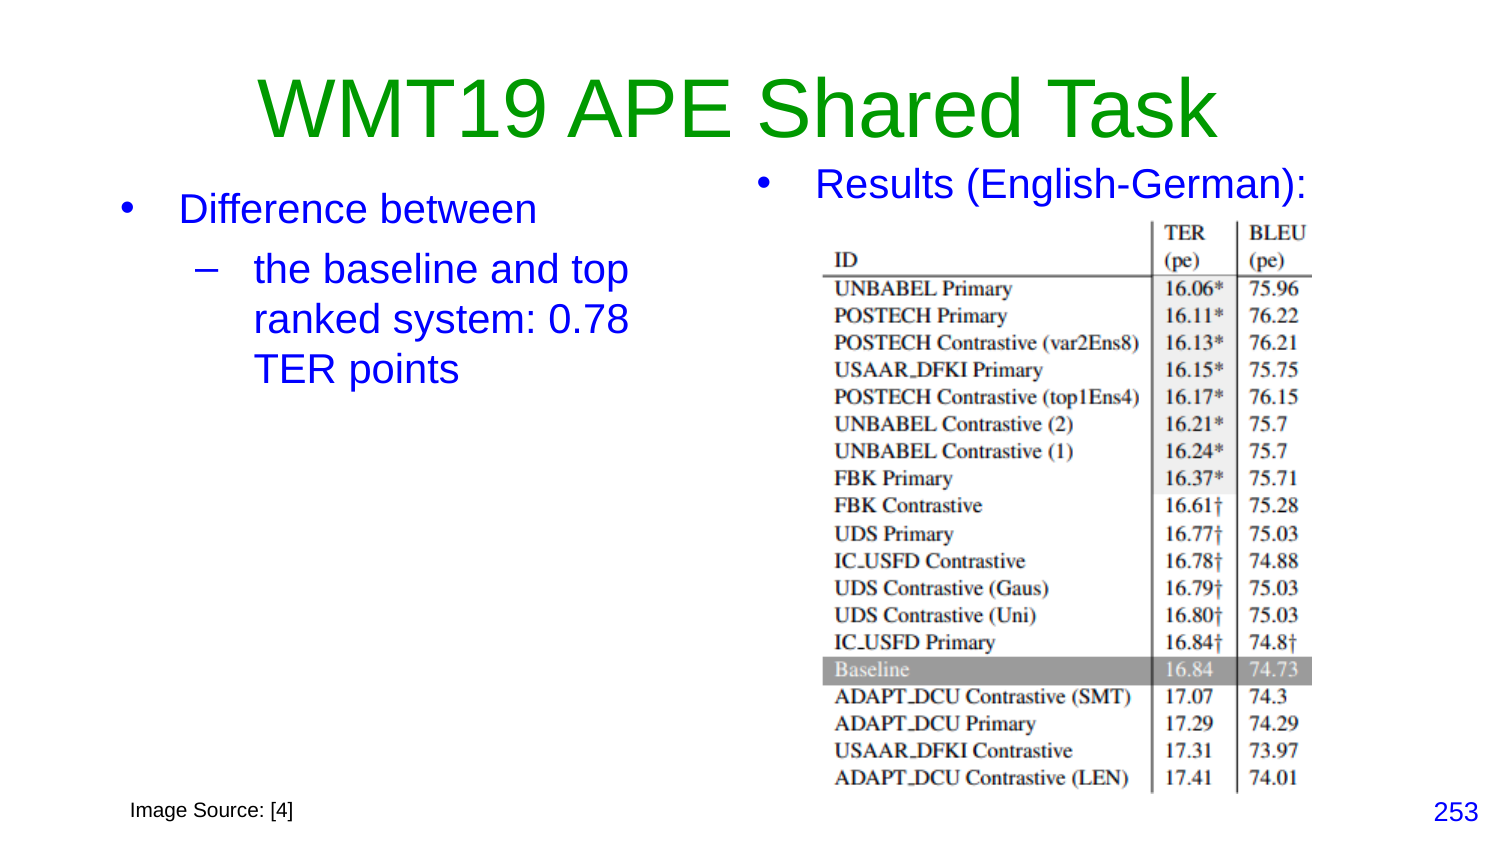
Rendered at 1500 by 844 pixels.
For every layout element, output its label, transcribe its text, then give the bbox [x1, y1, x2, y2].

slide_number ‹#› [1403, 779, 1494, 844]
text_box Image Source: [4] [114, 783, 419, 834]
list Results (English-German): [725, 149, 1351, 214]
title WMT19 APE Shared Task [75, 33, 1425, 175]
list Difference between the baseline and top ranked system: 0.78 TER points [88, 174, 714, 749]
picture [816, 213, 1312, 794]
